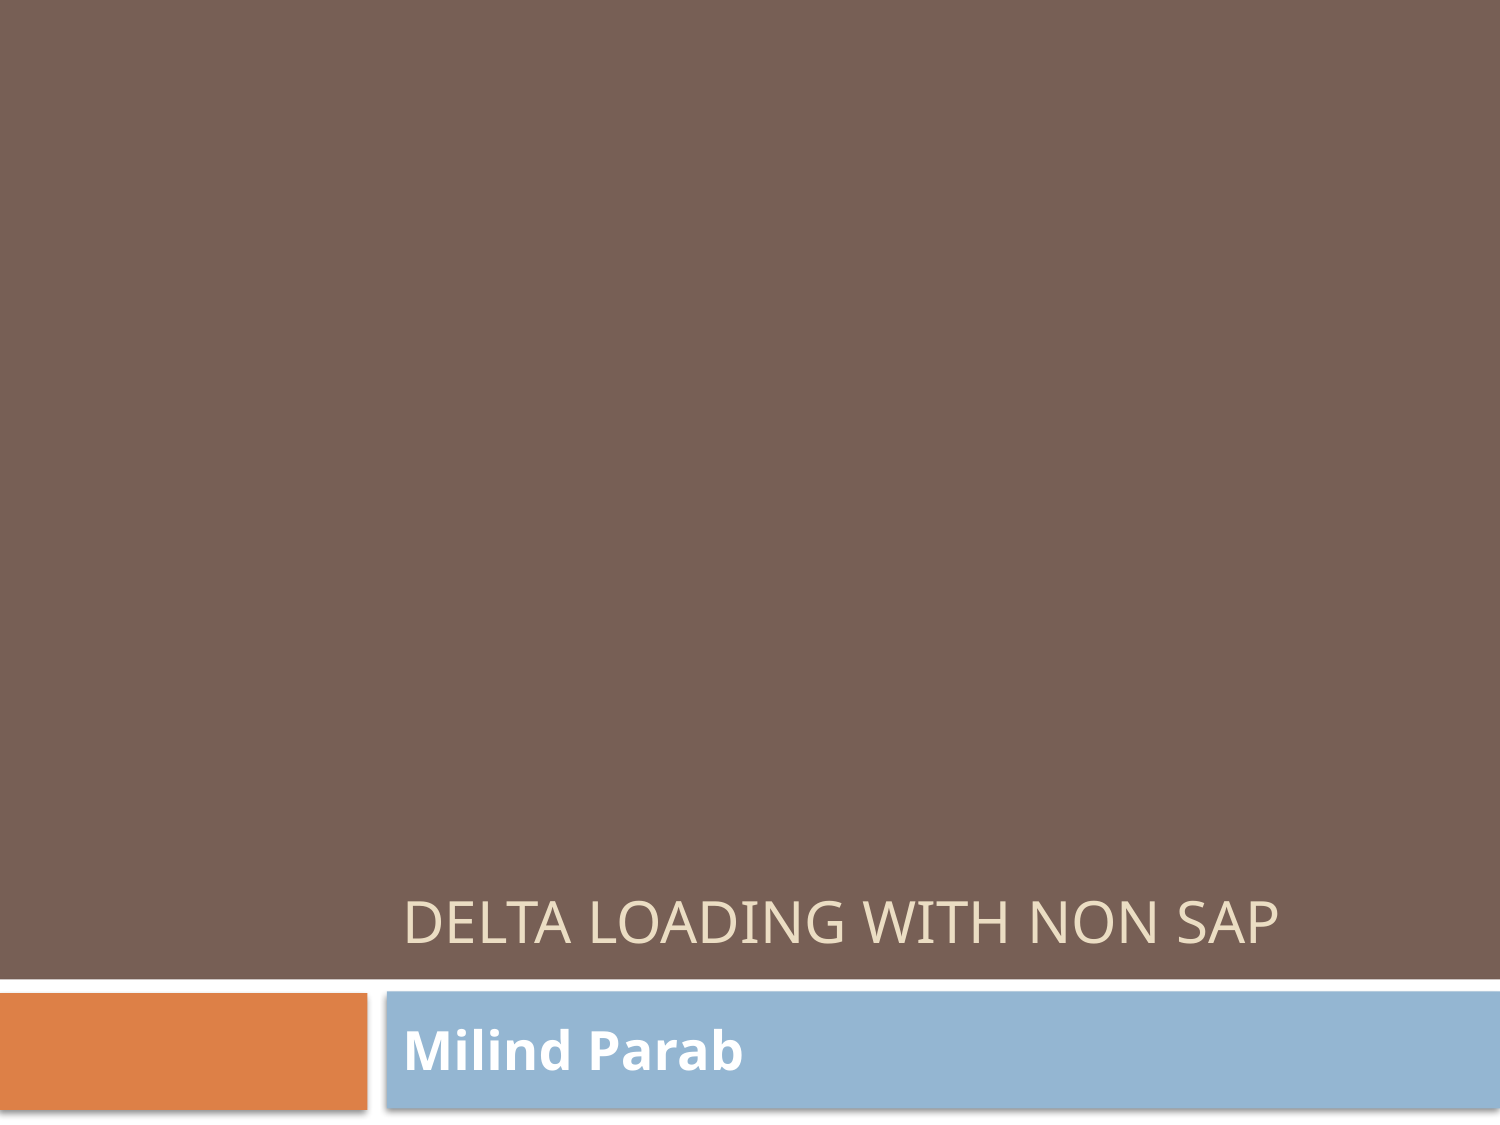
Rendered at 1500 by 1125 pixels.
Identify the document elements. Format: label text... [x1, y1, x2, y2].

subtitle Milind Parab [387, 992, 1488, 1105]
title Delta Loading with Non SAP [387, 662, 1450, 963]
